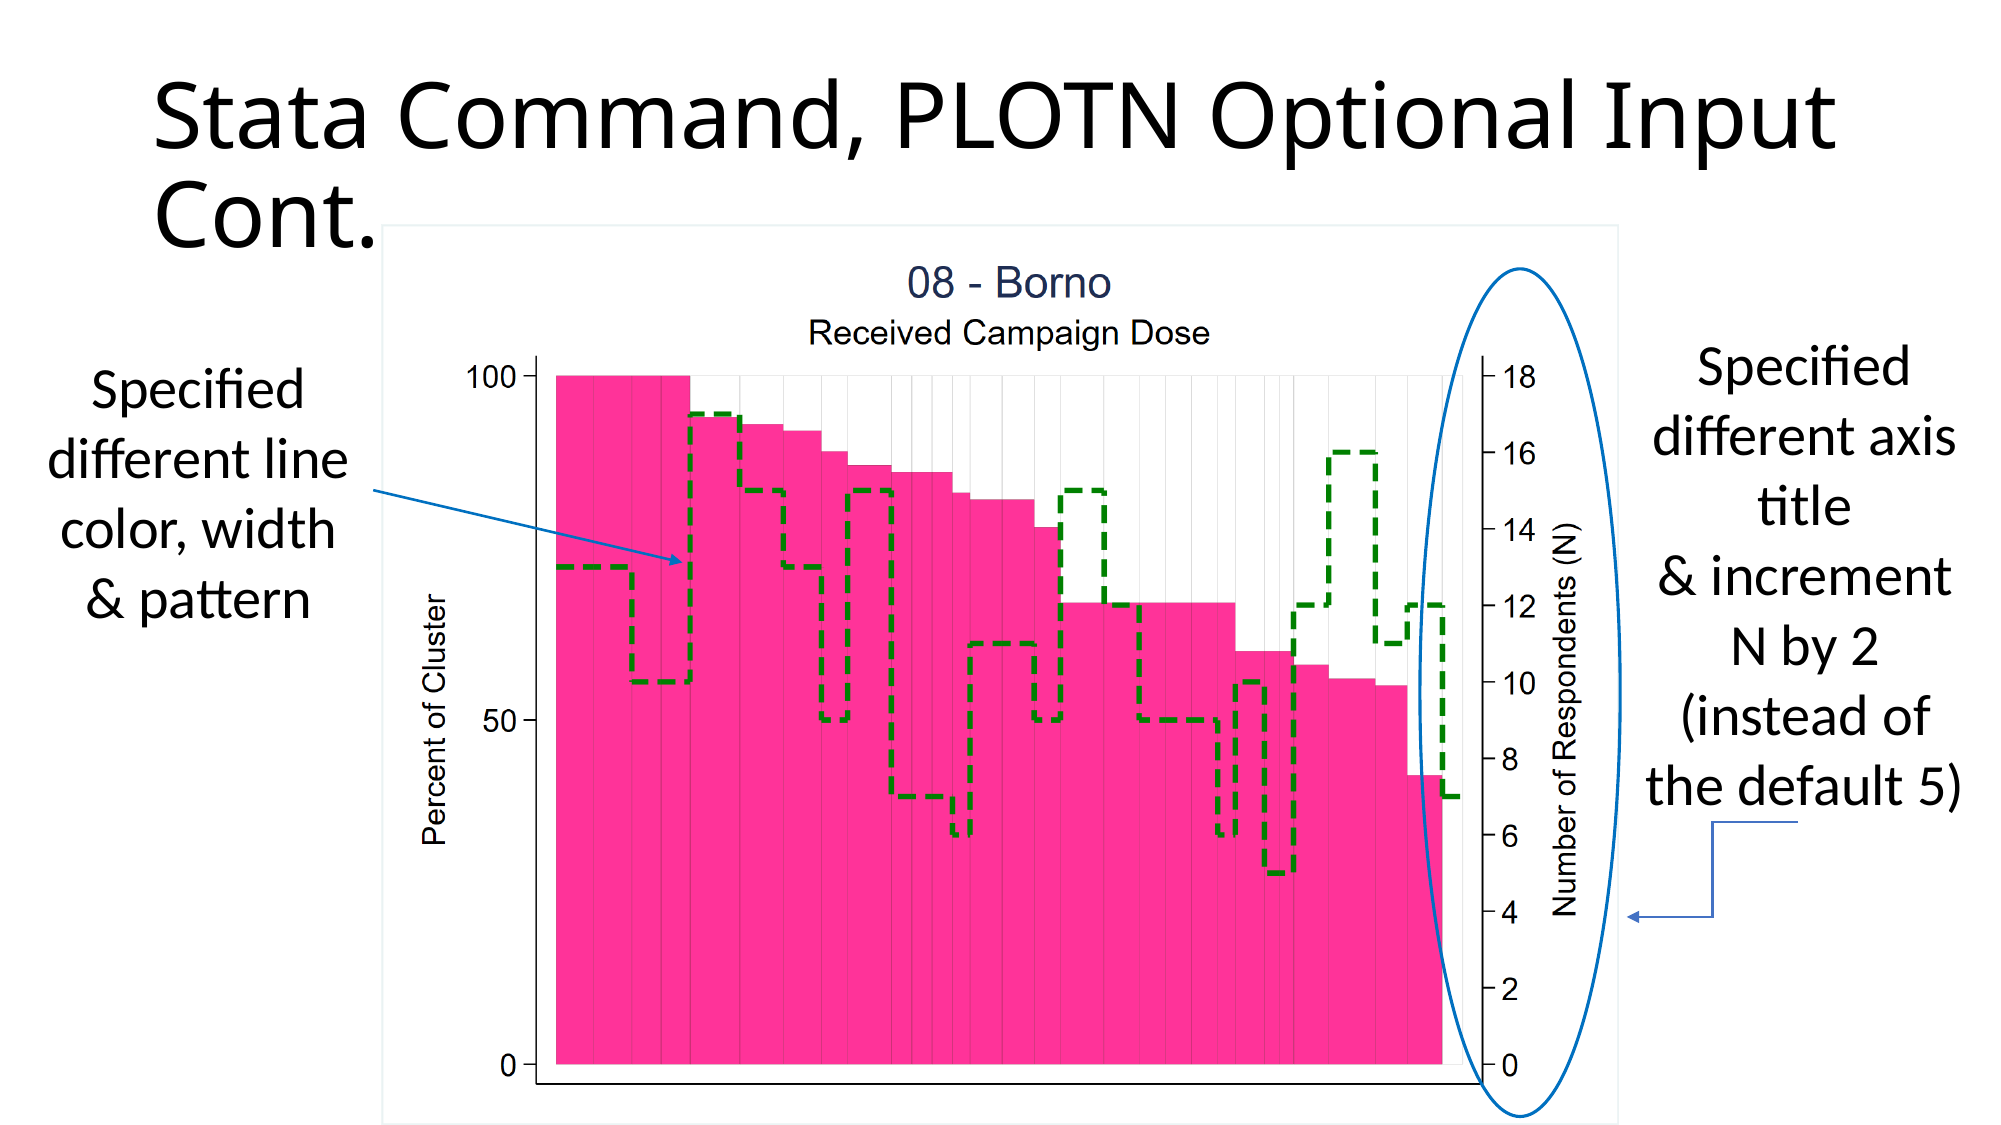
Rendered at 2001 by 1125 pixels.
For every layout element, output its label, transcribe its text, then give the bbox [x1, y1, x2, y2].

title Stata Command, PLOTN Optional Input Cont. [137, 59, 1863, 278]
picture [381, 224, 1619, 1125]
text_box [1626, 821, 1799, 917]
text_box Specified different axis title & increment N by 2 (instead of the default 5) [1619, 320, 1992, 825]
text_box Specified different line color, width & pattern [24, 342, 374, 638]
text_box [373, 491, 683, 563]
